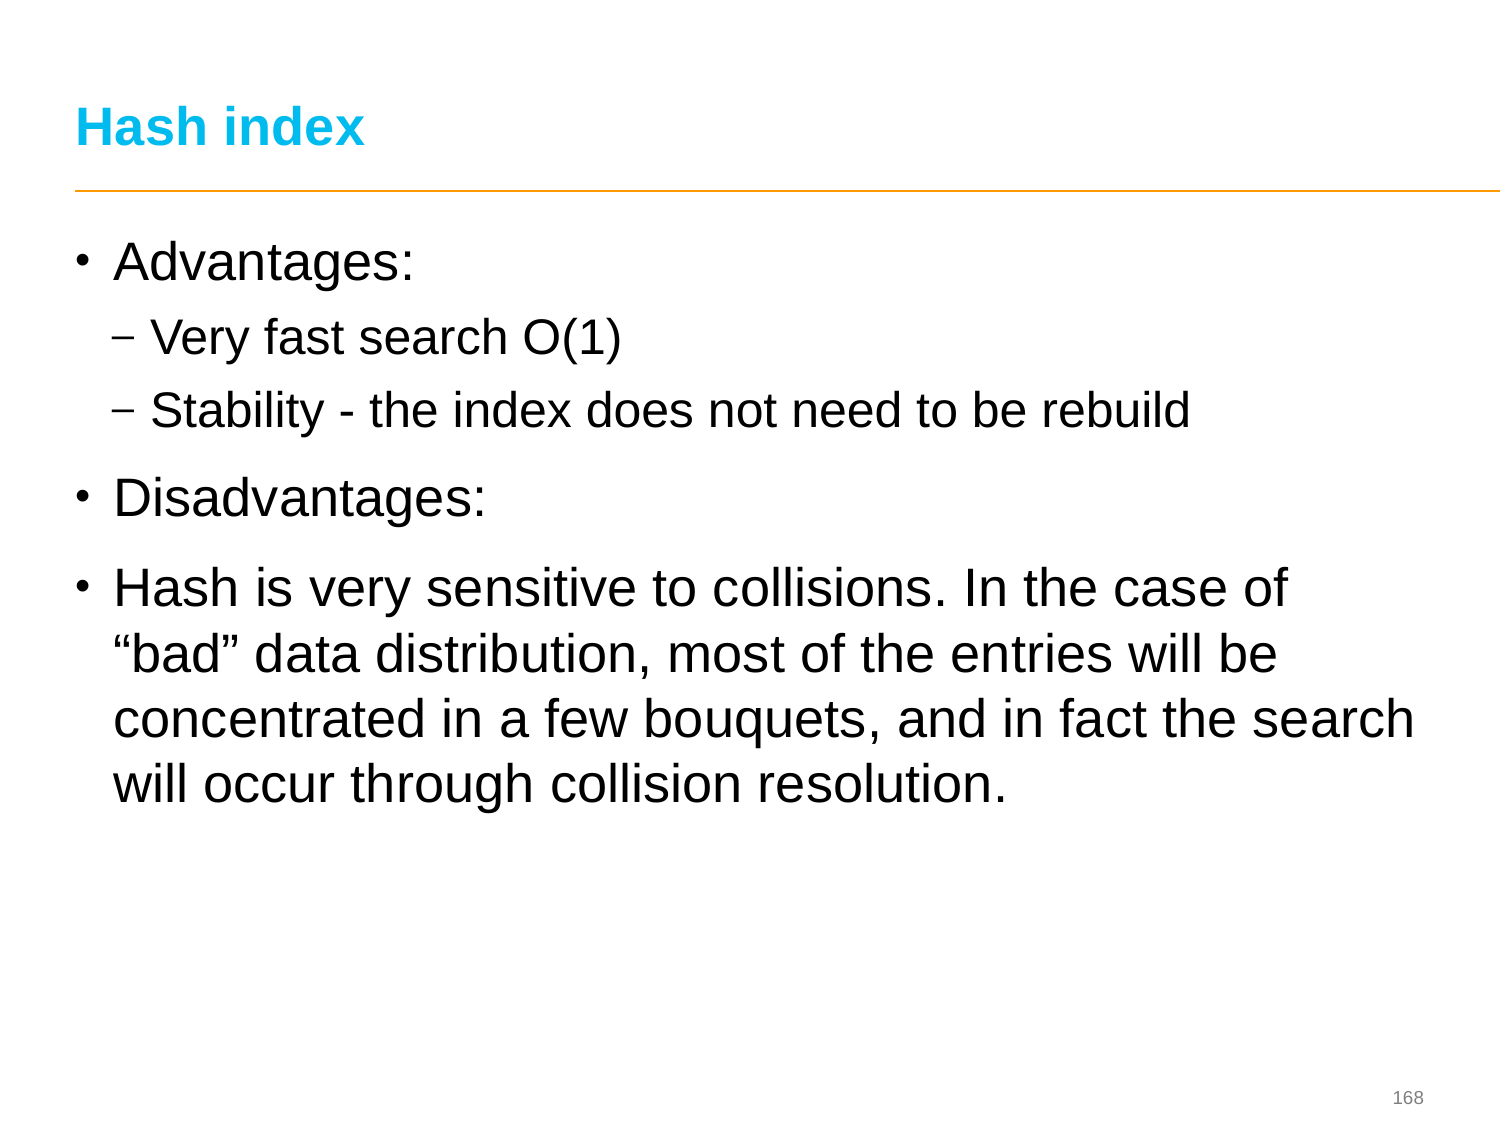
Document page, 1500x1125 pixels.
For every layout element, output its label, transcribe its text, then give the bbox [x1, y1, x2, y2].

title Hash index [75, 27, 1422, 157]
list Advantages: Very fast search O(1) Stability - the index does not need to be rebuild Disadvantages: Hash is very sensitive to collisions. In the case of “bad” data distribution, most of the entries will be concentrated in a few bouquets, and in fact the search will occur through collision resolution. [75, 226, 1425, 1018]
